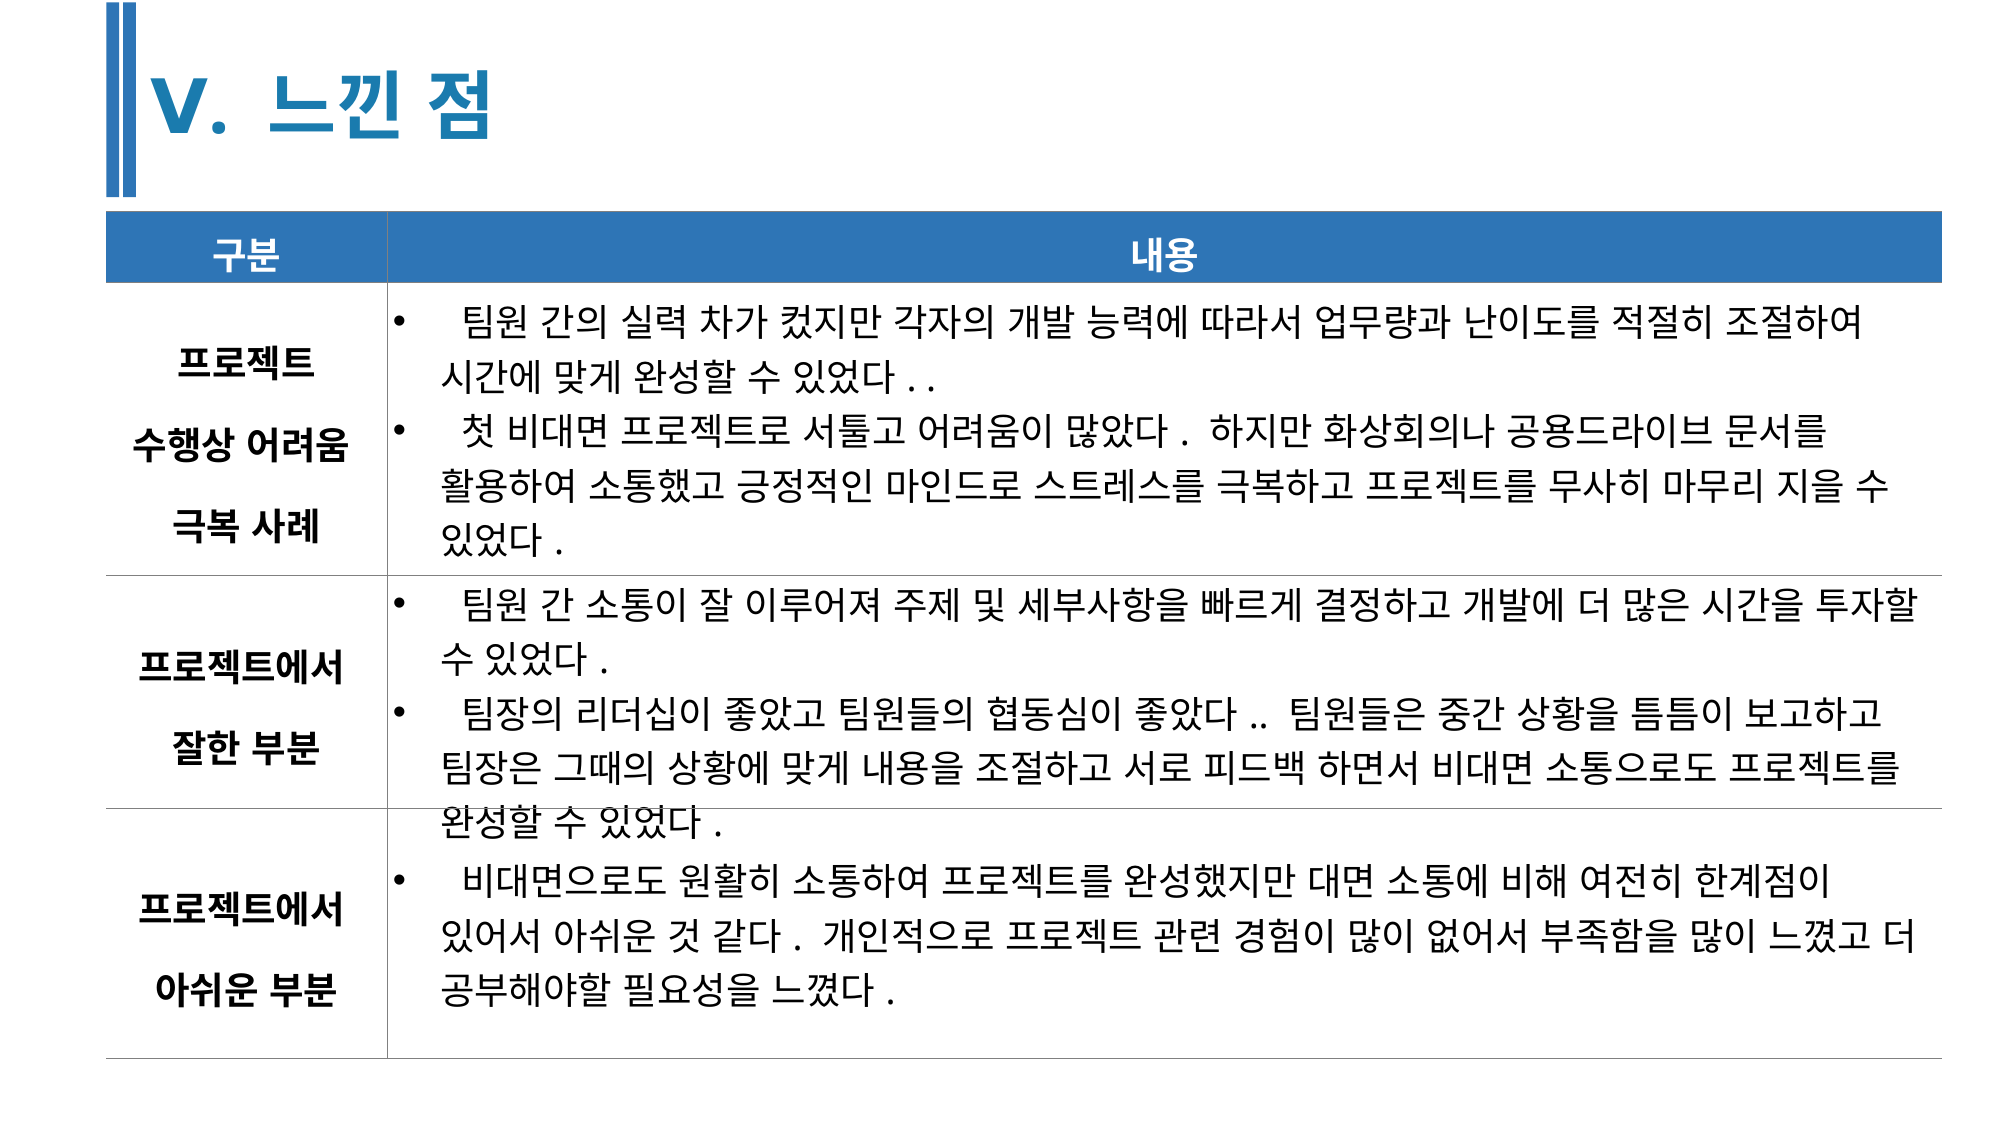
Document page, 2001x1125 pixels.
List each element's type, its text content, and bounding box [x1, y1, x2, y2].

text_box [106, 2, 136, 198]
text_box Ⅴ. 느낀 점 [136, 50, 1252, 156]
table_cell 프로젝트에서 아쉬운 부분 [106, 809, 387, 1058]
table_cell 팀원 간의 실력 차가 컸지만 각자의 개발 능력에 따라서 업무량과 난이도를 적절히 조절하여 시간에 맞게 완성할 수 있었다. . 첫 비대면 프로젝트로 서툴고 어려움이 많았다. 하지만 화상회의나 공용드라이브 문서를 활용하여 소통했고 긍정적인 마인드로 스트레스를 극복하고 프로젝트를 무사히 마무리 지을 수 있었다. [388, 283, 1942, 575]
table_header 내용 [388, 212, 1942, 282]
table_cell 비대면으로도 원활히 소통하여 프로젝트를 완성했지만 대면 소통에 비해 여전히 한계점이 있어서 아쉬운 것 같다. 개인적으로 프로젝트 관련 경험이 많이 없어서 부족함을 많이 느꼈고 더 공부해야할 필요성을 느꼈다. [388, 809, 1942, 1058]
table_header 구분 [106, 212, 387, 282]
table_cell 프로젝트에서 잘한 부분 [106, 576, 387, 808]
table_cell 팀원 간 소통이 잘 이루어져 주제 및 세부사항을 빠르게 결정하고 개발에 더 많은 시간을 투자할 수 있었다. 팀장의 리더십이 좋았고 팀원들의 협동심이 좋았다.. 팀원들은 중간 상황을 틈틈이 보고하고 팀장은 그때의 상황에 맞게 내용을 조절하고 서로 피드백 하면서 비대면 소통으로도 프로젝트를 완성할 수 있었다. [388, 576, 1942, 808]
table_cell 프로젝트 수행상 어려움 극복 사례 [106, 283, 387, 575]
